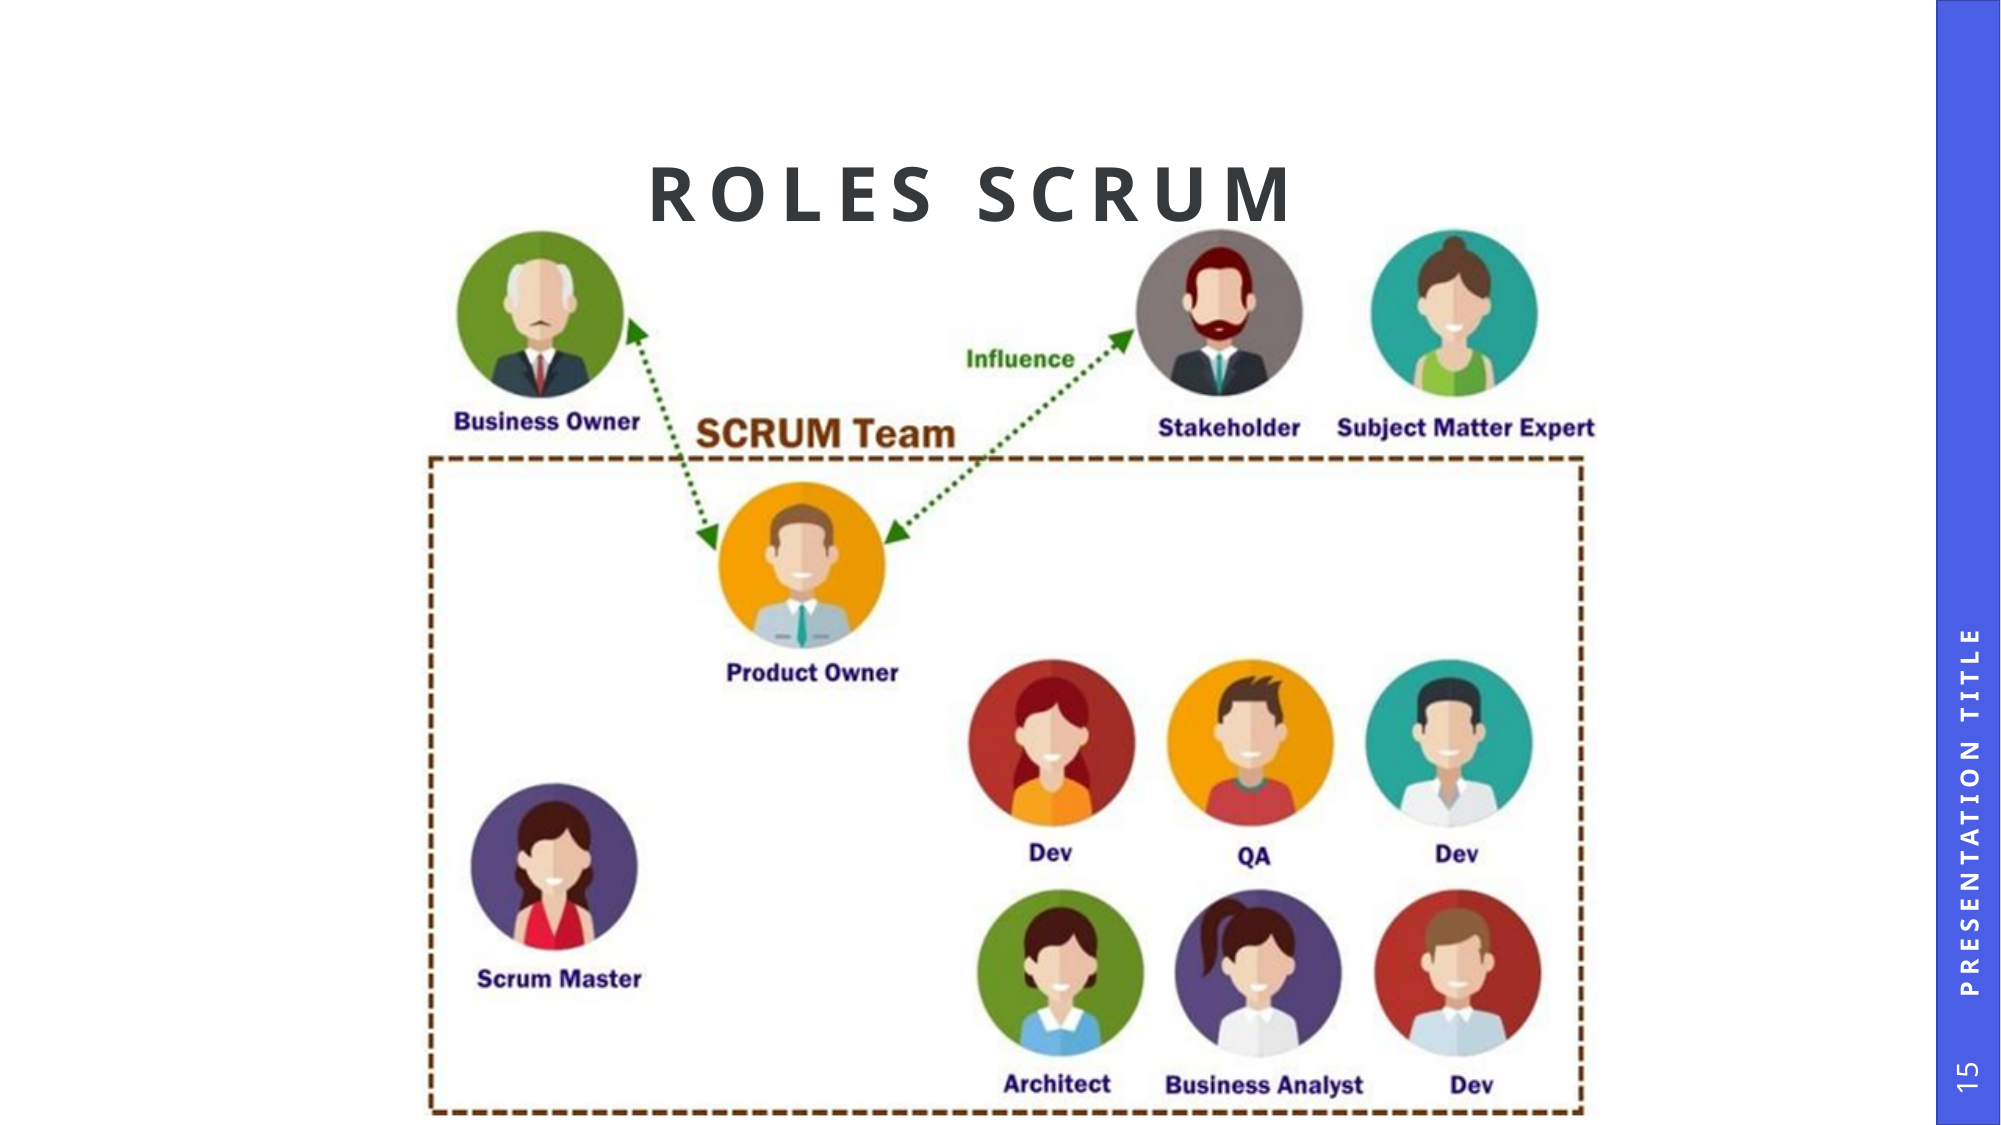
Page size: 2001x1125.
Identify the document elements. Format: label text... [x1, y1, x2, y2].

slide_number 15 [1937, 1032, 2000, 1125]
picture [403, 224, 1597, 1125]
footer Presentation Title [1937, 0, 2000, 1032]
title Roles scrum [139, 143, 1800, 251]
